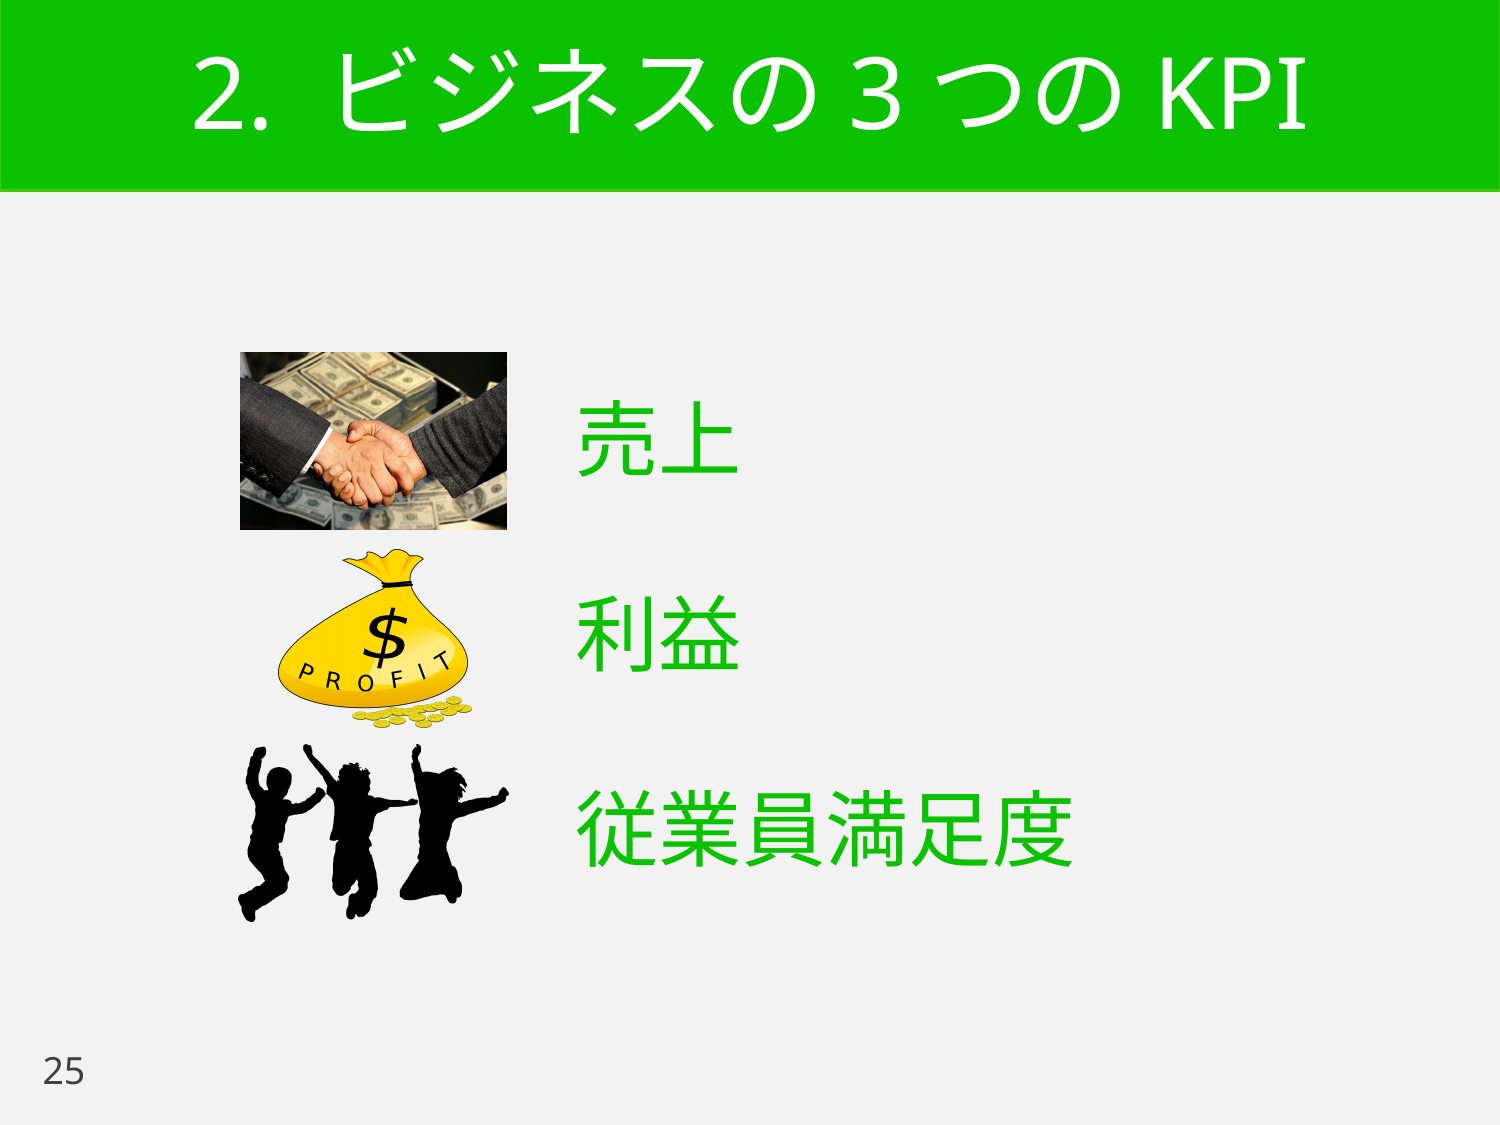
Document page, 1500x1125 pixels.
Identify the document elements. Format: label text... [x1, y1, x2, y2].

picture [240, 352, 507, 530]
picture [238, 744, 509, 922]
picture [278, 549, 472, 728]
slide_number 25 [27, 1042, 146, 1102]
list 売上 利益 従業員満足度 [103, 277, 1397, 1000]
title 2. ビジネスの3つのKPI [0, 53, 1500, 140]
